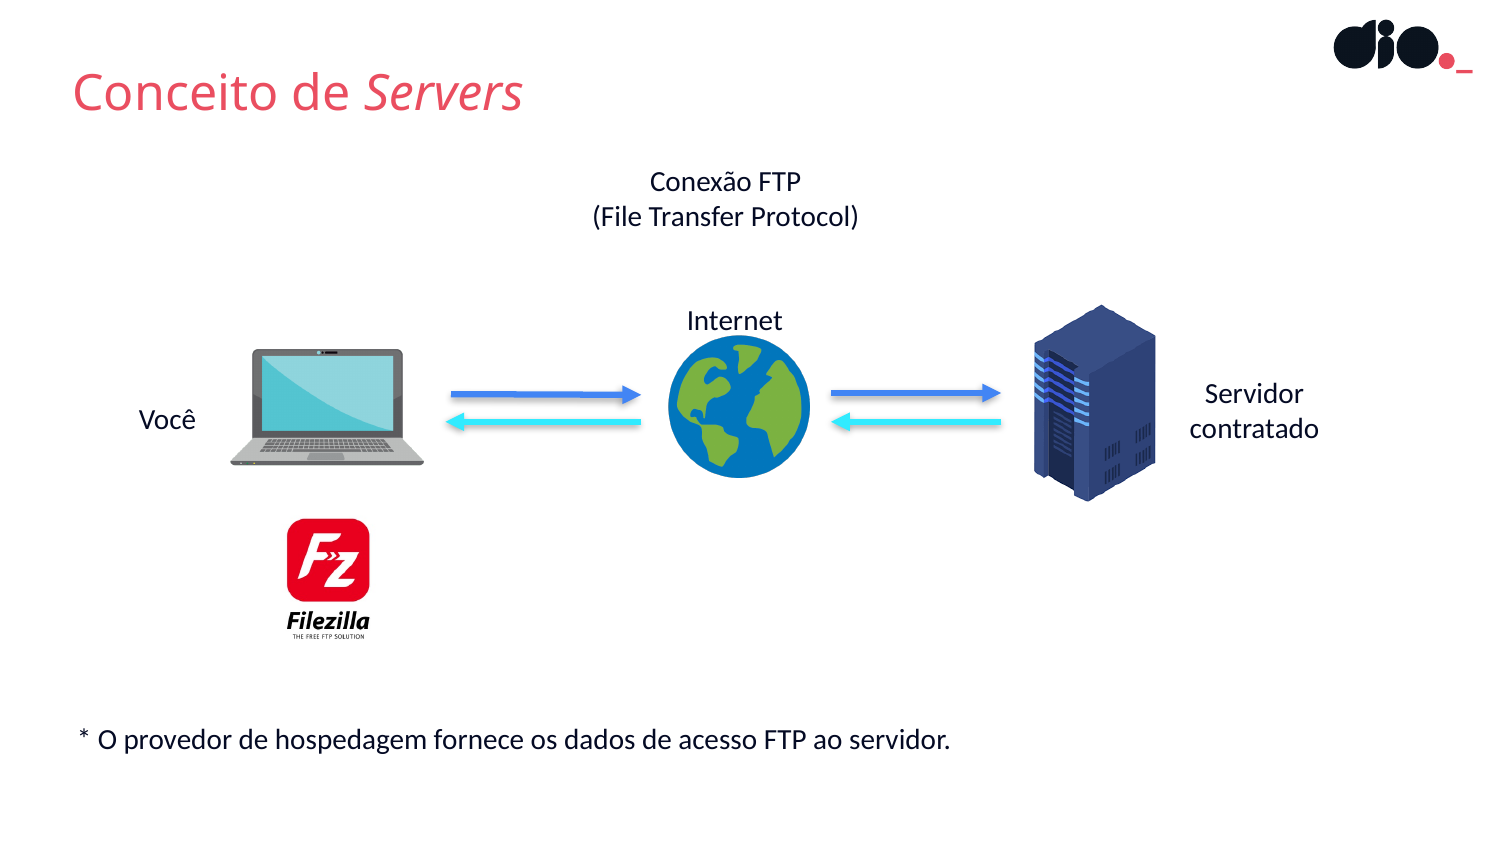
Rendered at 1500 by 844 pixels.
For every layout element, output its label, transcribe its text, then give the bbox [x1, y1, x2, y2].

picture [991, 299, 1197, 505]
text_box Você [89, 402, 215, 433]
text_box Internet [626, 303, 831, 335]
picture [220, 299, 435, 659]
text_box Conceito de Servers [57, 45, 1273, 126]
picture [1333, 19, 1473, 74]
text_box Conexão FTP (File Transfer Protocol) [546, 182, 893, 213]
picture [658, 325, 821, 488]
text_box * O provedor de hospedagem fornece os dados de acesso FTP ao servidor. [49, 722, 993, 754]
text_box Servidor contratado [1201, 394, 1343, 425]
